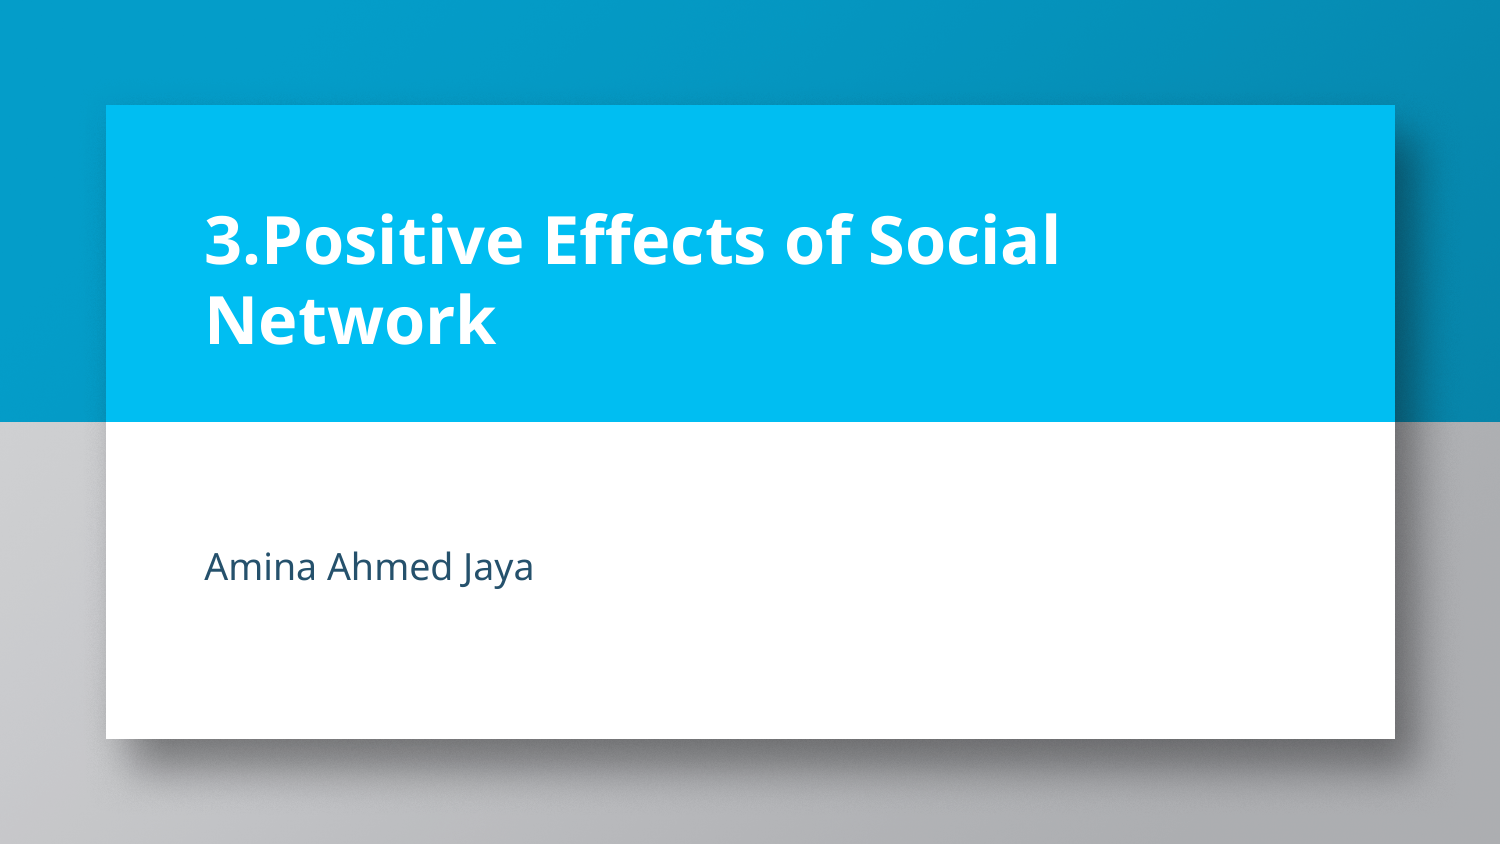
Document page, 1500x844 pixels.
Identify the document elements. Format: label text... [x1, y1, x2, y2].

picture [0, 423, 1500, 844]
title 3.Positive Effects of Social Network [189, 182, 1311, 528]
subtitle Amina Ahmed Jaya [189, 528, 1311, 658]
